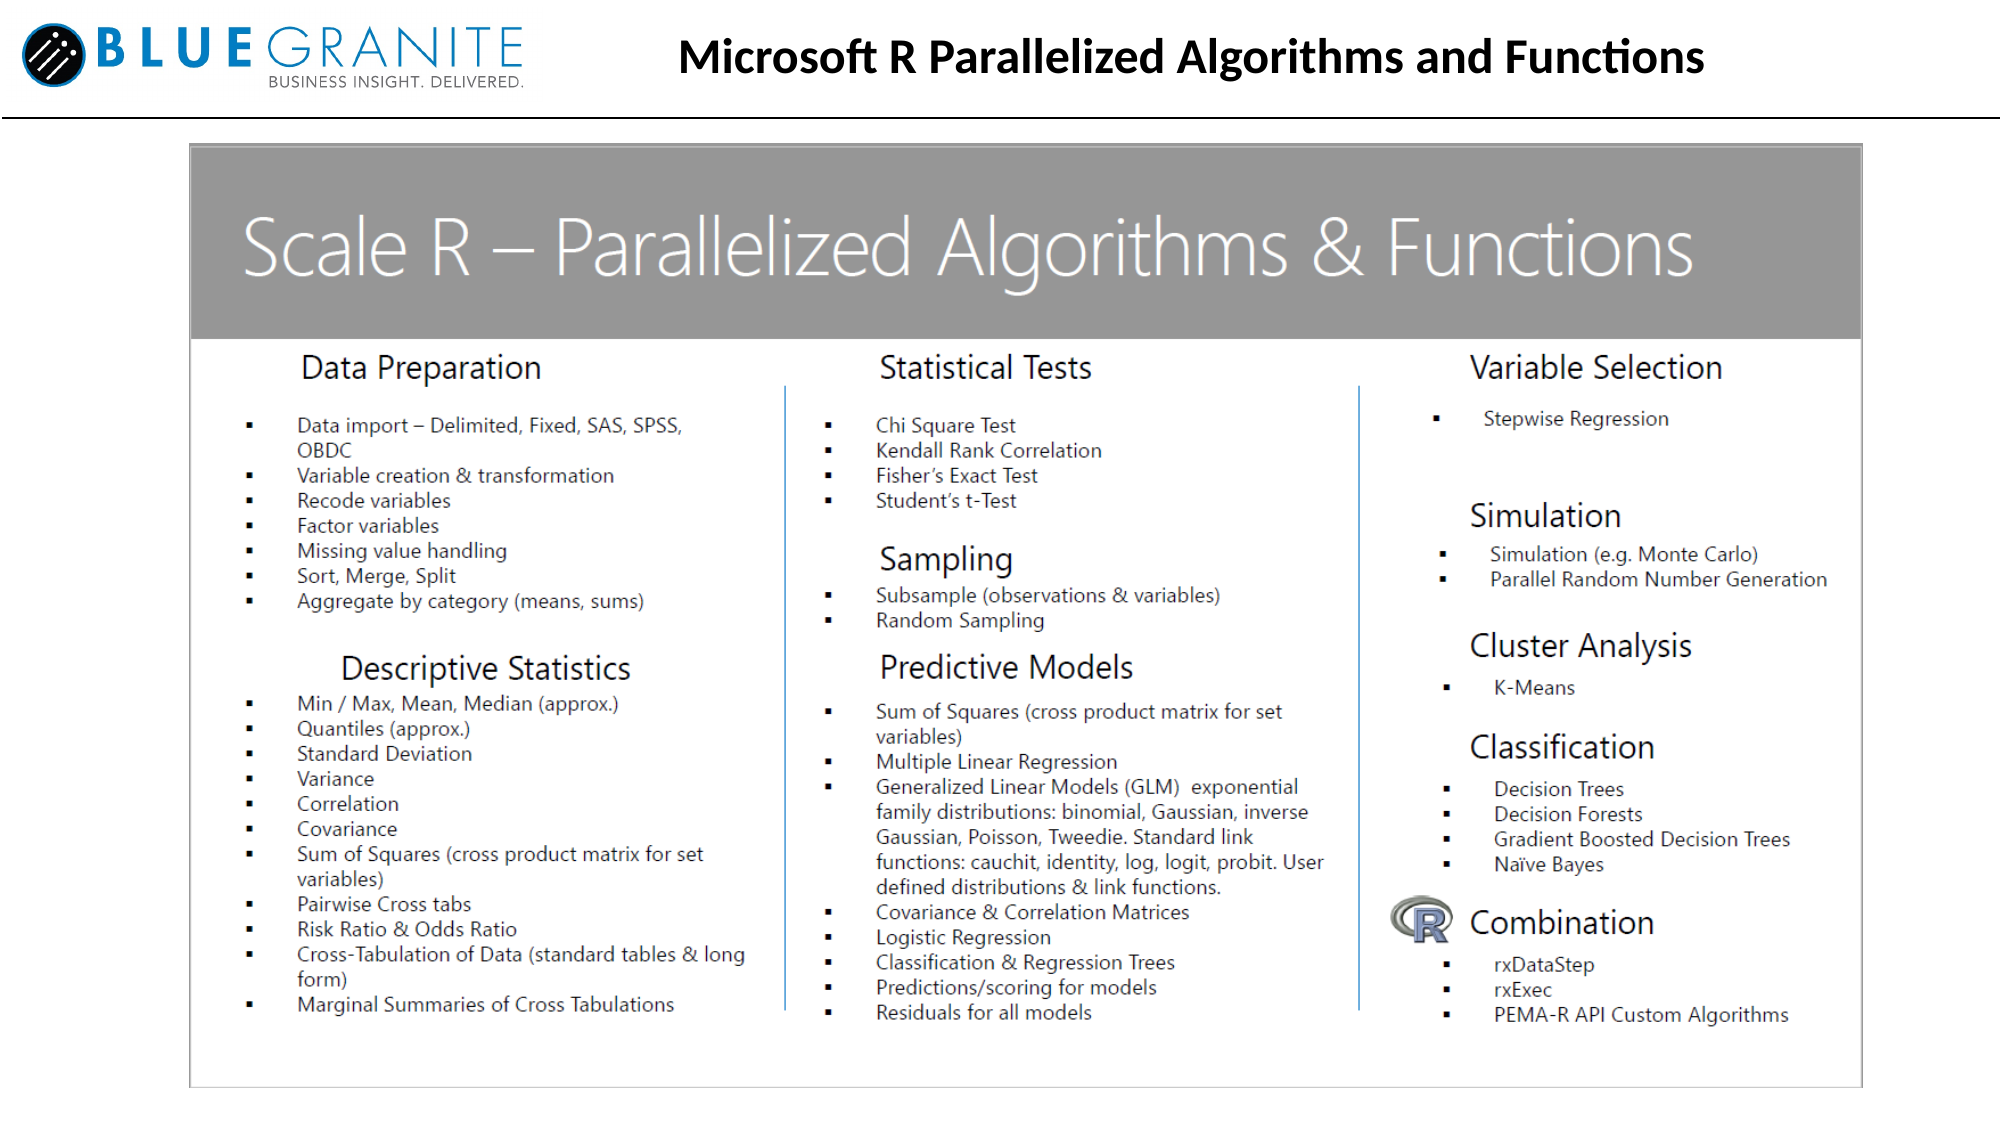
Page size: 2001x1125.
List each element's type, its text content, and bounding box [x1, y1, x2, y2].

text_box Microsoft R Parallelized Algorithms and Functions [602, 16, 1782, 92]
picture [6, 7, 543, 102]
picture [189, 143, 1863, 1088]
